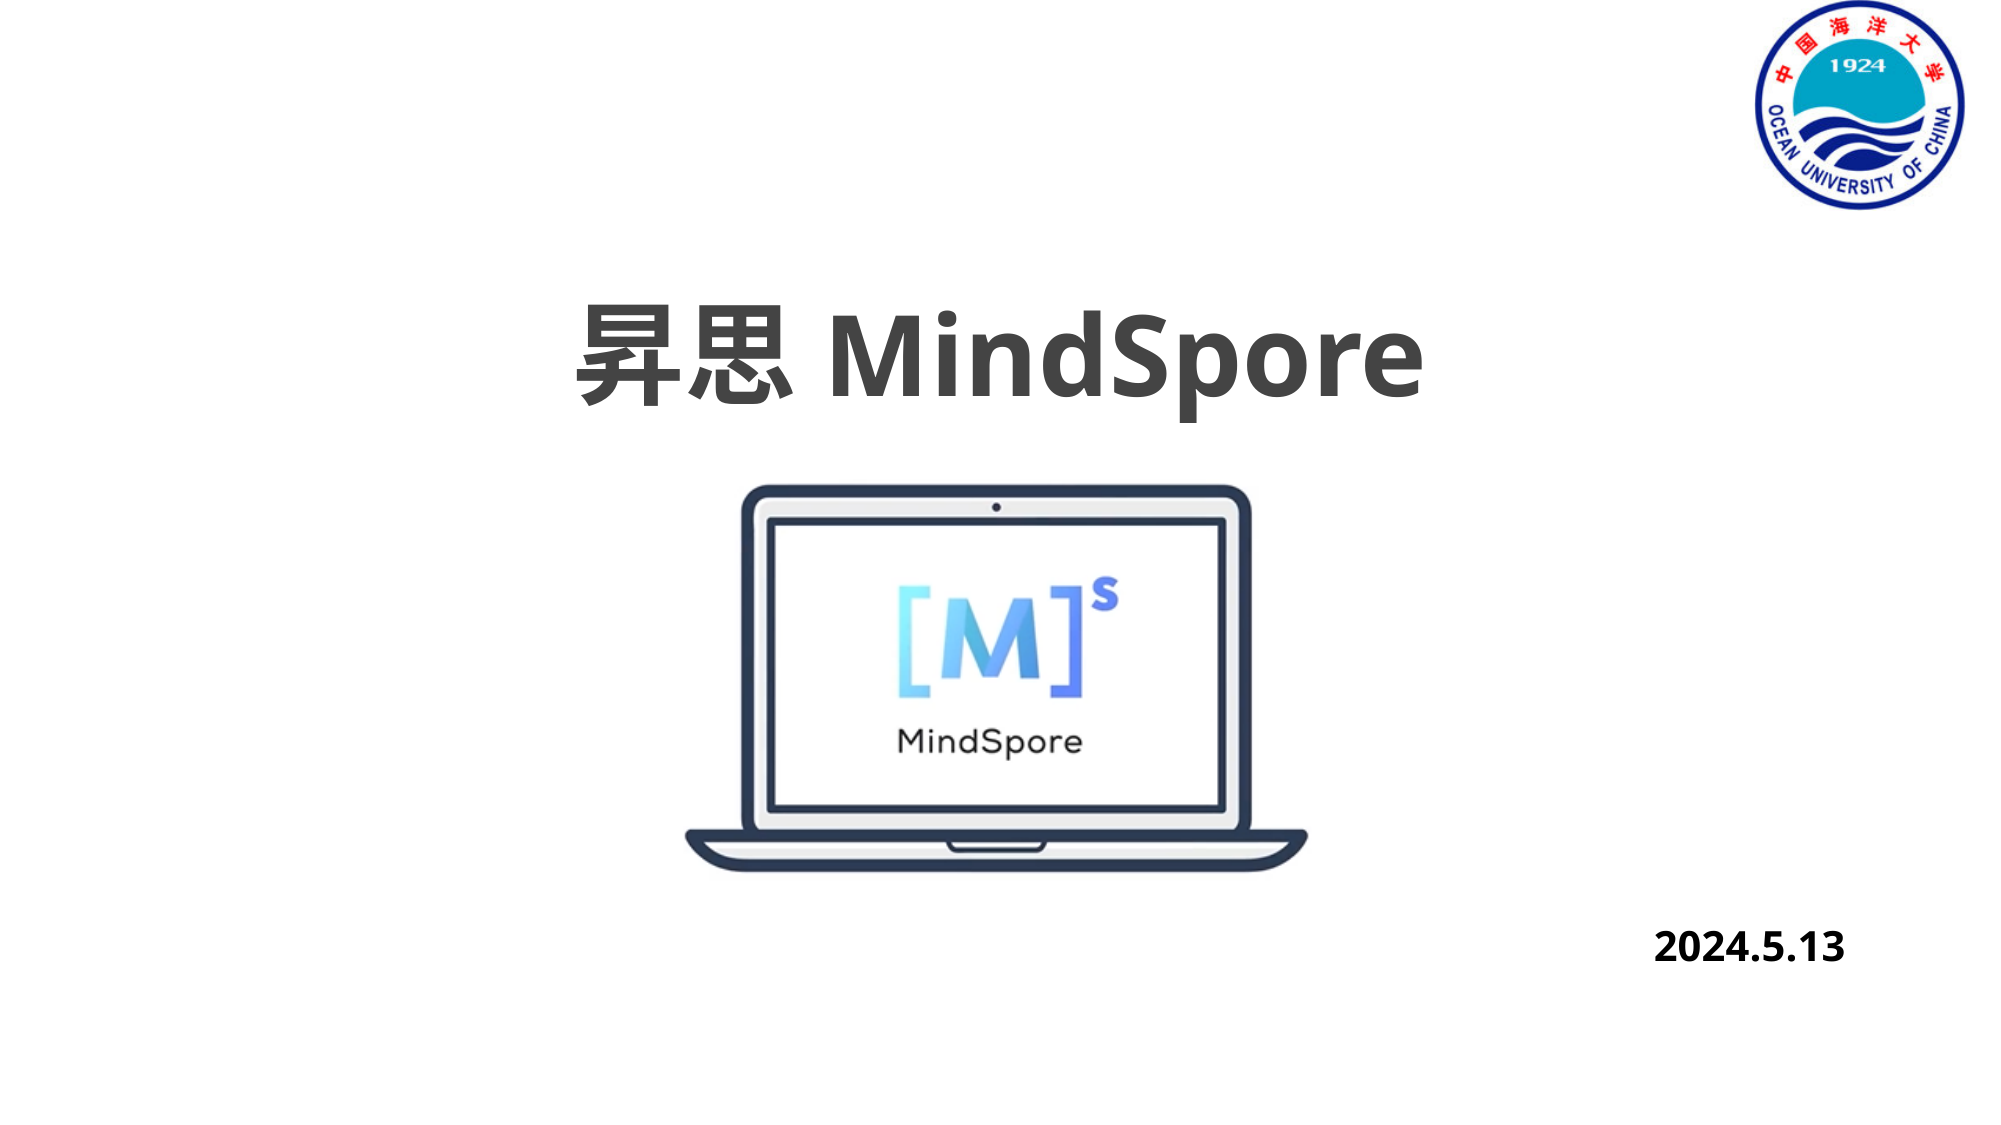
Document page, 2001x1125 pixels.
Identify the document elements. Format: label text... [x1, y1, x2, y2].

text_box 2024.5.13 [1639, 912, 2000, 978]
picture [679, 479, 1321, 891]
text_box 昇思MindSpore [123, 277, 1877, 480]
picture [1754, 0, 1966, 211]
